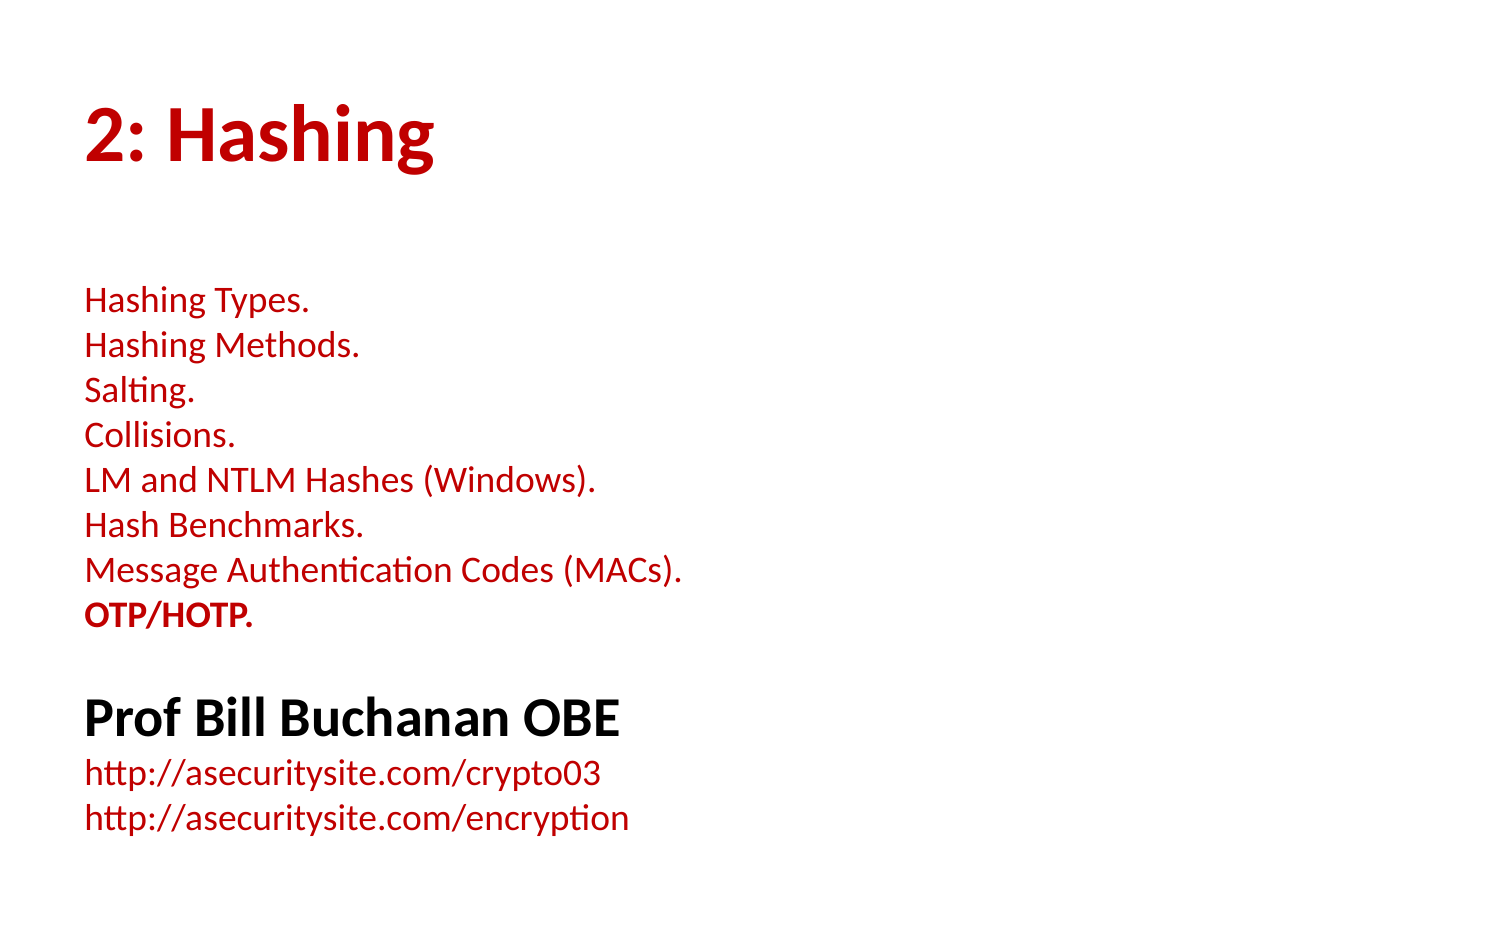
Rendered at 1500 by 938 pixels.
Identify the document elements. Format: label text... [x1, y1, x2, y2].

title 2: Hashing Hashing Types. Hashing Methods. Salting. Collisions. LM and NTLM Hashes (Windows). Hash Benchmarks. Message Authentication Codes (MACs). OTP/HOTP. Prof Bill Buchanan OBE http://asecuritysite.com/crypto03 http://asecuritysite.com/encryption [76, 46, 952, 917]
